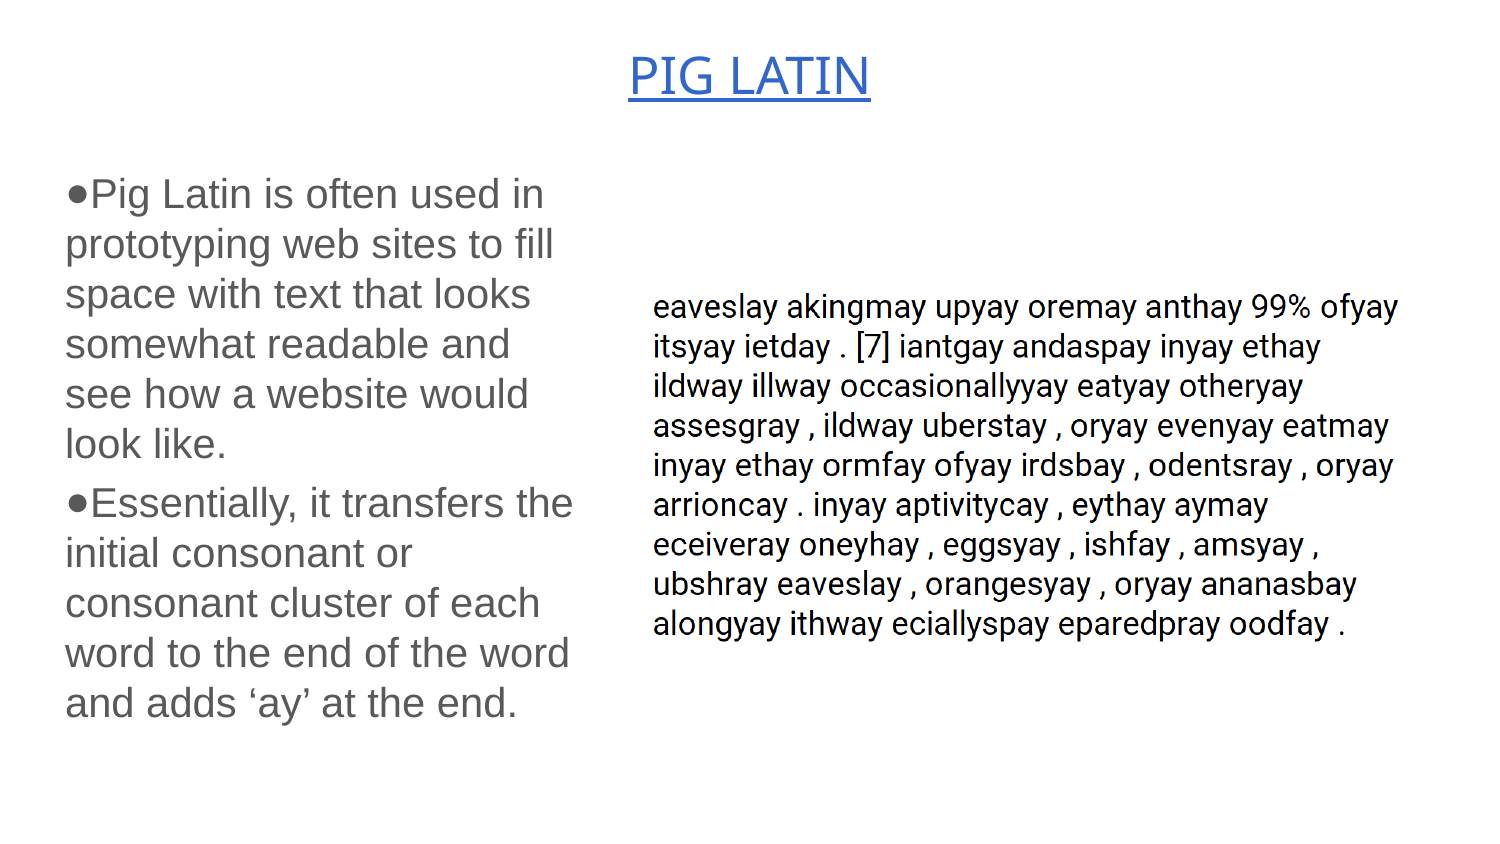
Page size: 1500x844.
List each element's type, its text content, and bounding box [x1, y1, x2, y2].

subtitle Pig Latin is often used in prototyping web sites to fill space with text that looks somewhat readable and see how a website would look like. Essentially, it transfers the initial consonant or consonant cluster of each word to the end of the word and adds ‘ay’ at the end. [50, 159, 600, 844]
title PIG LATIN [0, 37, 1500, 110]
picture [624, 271, 1413, 664]
